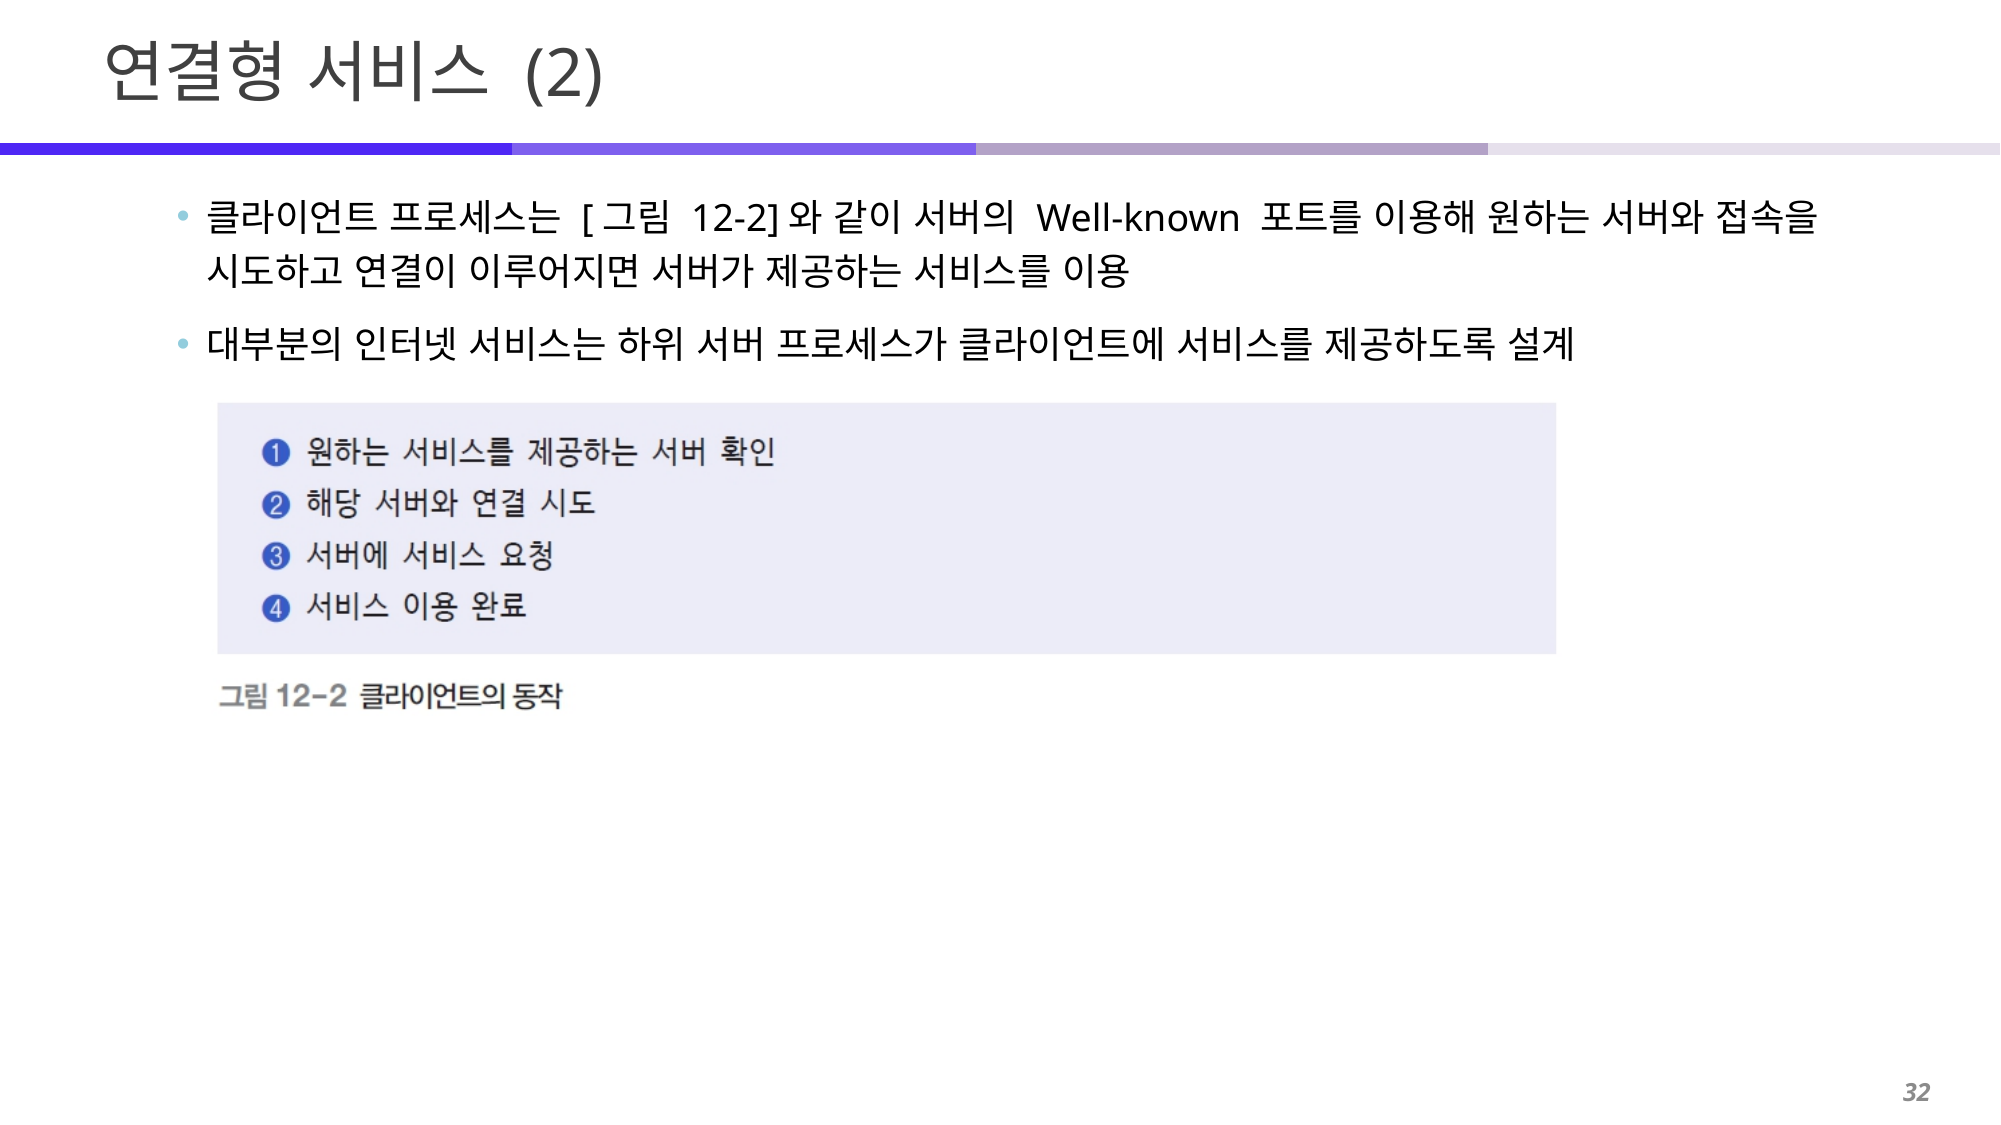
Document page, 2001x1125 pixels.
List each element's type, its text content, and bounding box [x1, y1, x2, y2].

title 연결형 서비스 (2) [88, 18, 1920, 122]
list 클라이언트 프로세스는 [그림 12-2]와 같이 서버의 Well-known 포트를 이용해 원하는 서버와 접속을 시도하고 연결이 이루어지면 서버가 제공하는 서비스를 이용 대부분의 인터넷 서비스는 하위 서버 프로세스가 클라이언트에 서비스를 제공하도록 설계 [88, 176, 1920, 1083]
picture [211, 399, 1563, 717]
